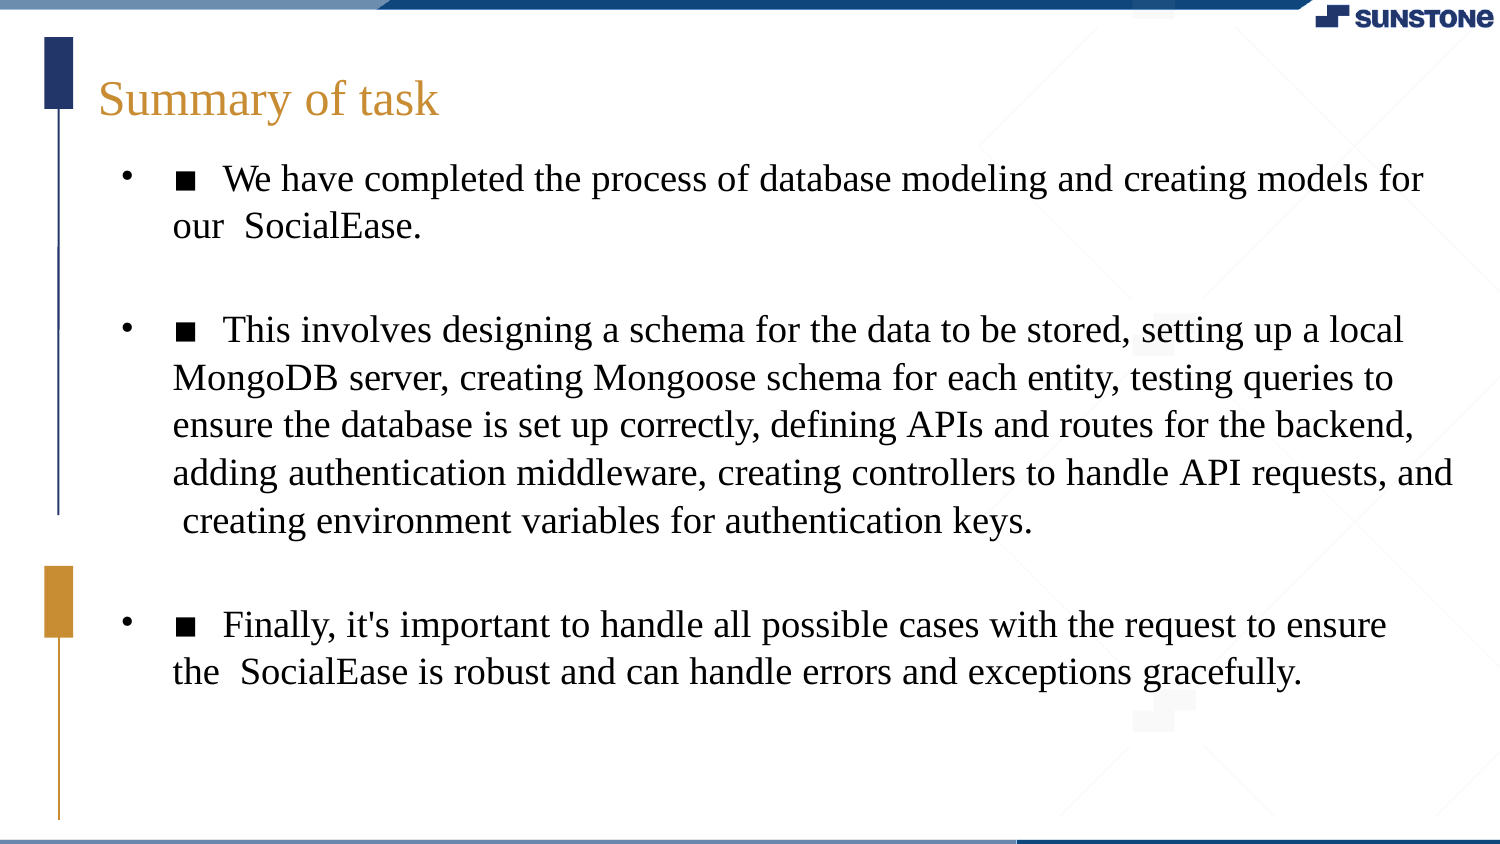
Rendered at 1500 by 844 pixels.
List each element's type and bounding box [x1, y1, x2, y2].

picture [0, 0, 1500, 844]
text_box [44, 565, 74, 821]
text_box [44, 36, 74, 516]
